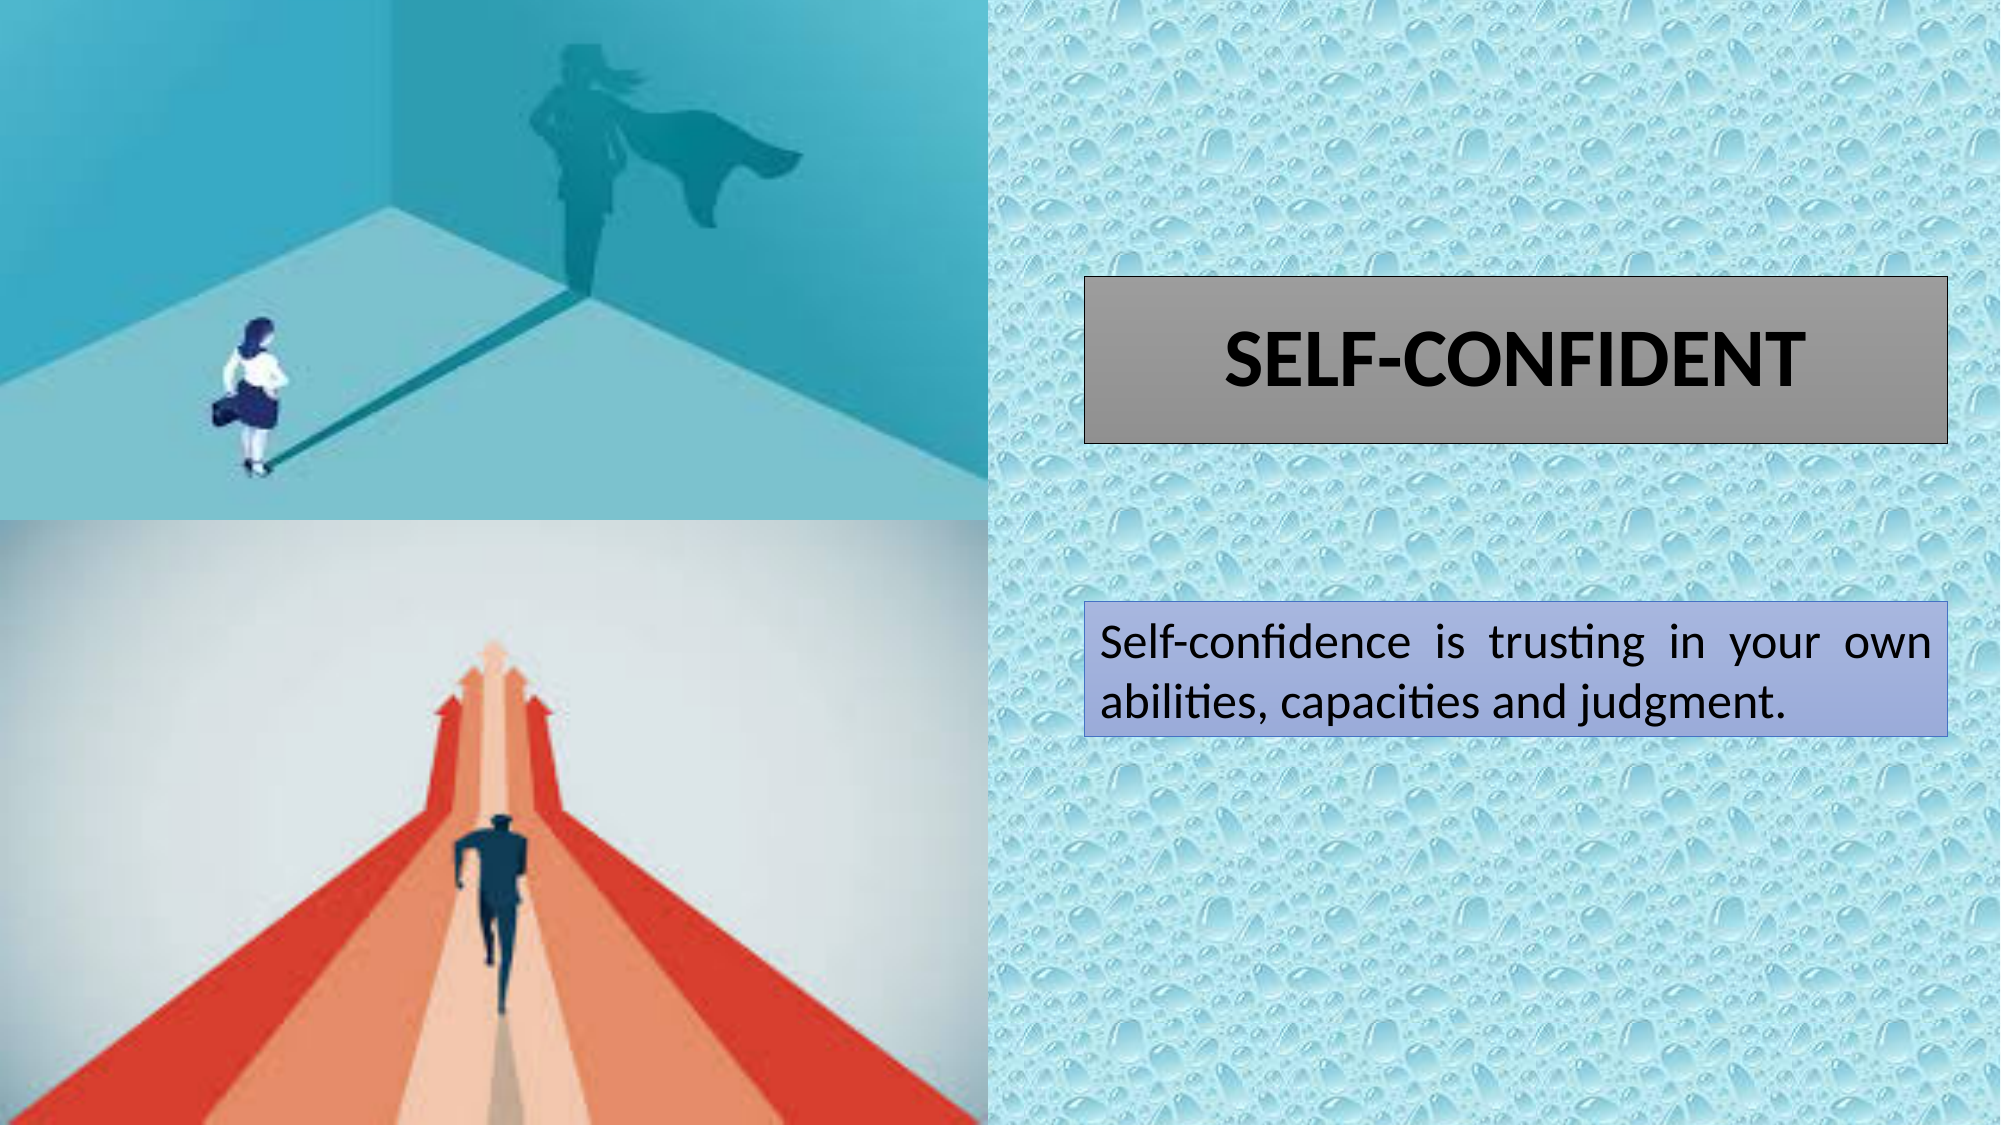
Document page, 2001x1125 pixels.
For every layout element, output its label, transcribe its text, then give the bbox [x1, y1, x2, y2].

title SELF-CONFIDENT [1084, 276, 1948, 444]
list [0, 0, 988, 520]
text_box Self-confidence is trusting in your own abilities, capacities and judgment. [1084, 601, 1948, 737]
picture [0, 0, 2001, 1125]
